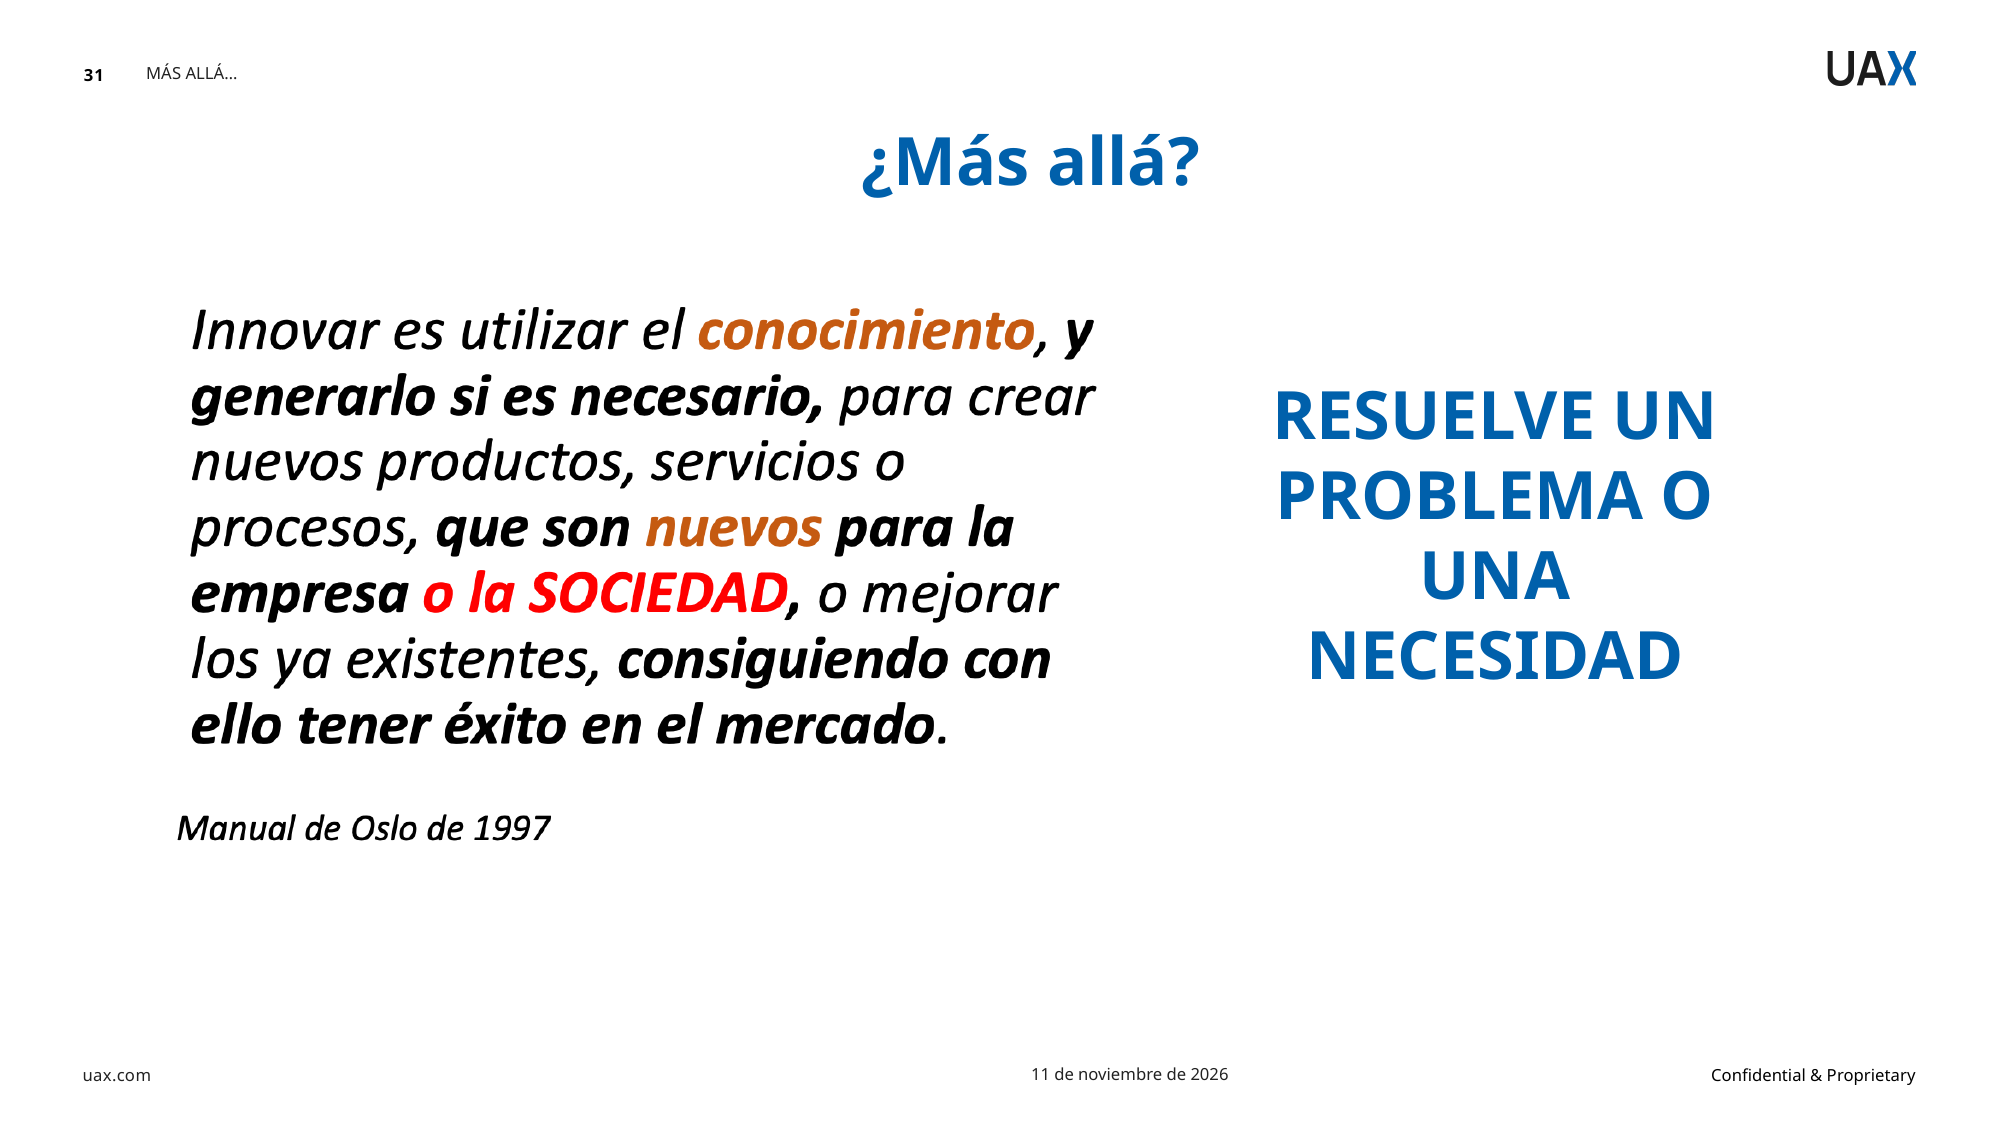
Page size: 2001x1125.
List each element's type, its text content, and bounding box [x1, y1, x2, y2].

slide_number 31 [83, 62, 137, 86]
slide_number septiembre de 2024 [1030, 1066, 1481, 1085]
text_box ¿Más allá? [847, 110, 1215, 206]
picture [162, 274, 1104, 851]
text_box MÁS ALLÁ… [145, 63, 596, 83]
text_box RESUELVE UN PROBLEMA O UNA NECESIDAD [1255, 365, 1734, 701]
